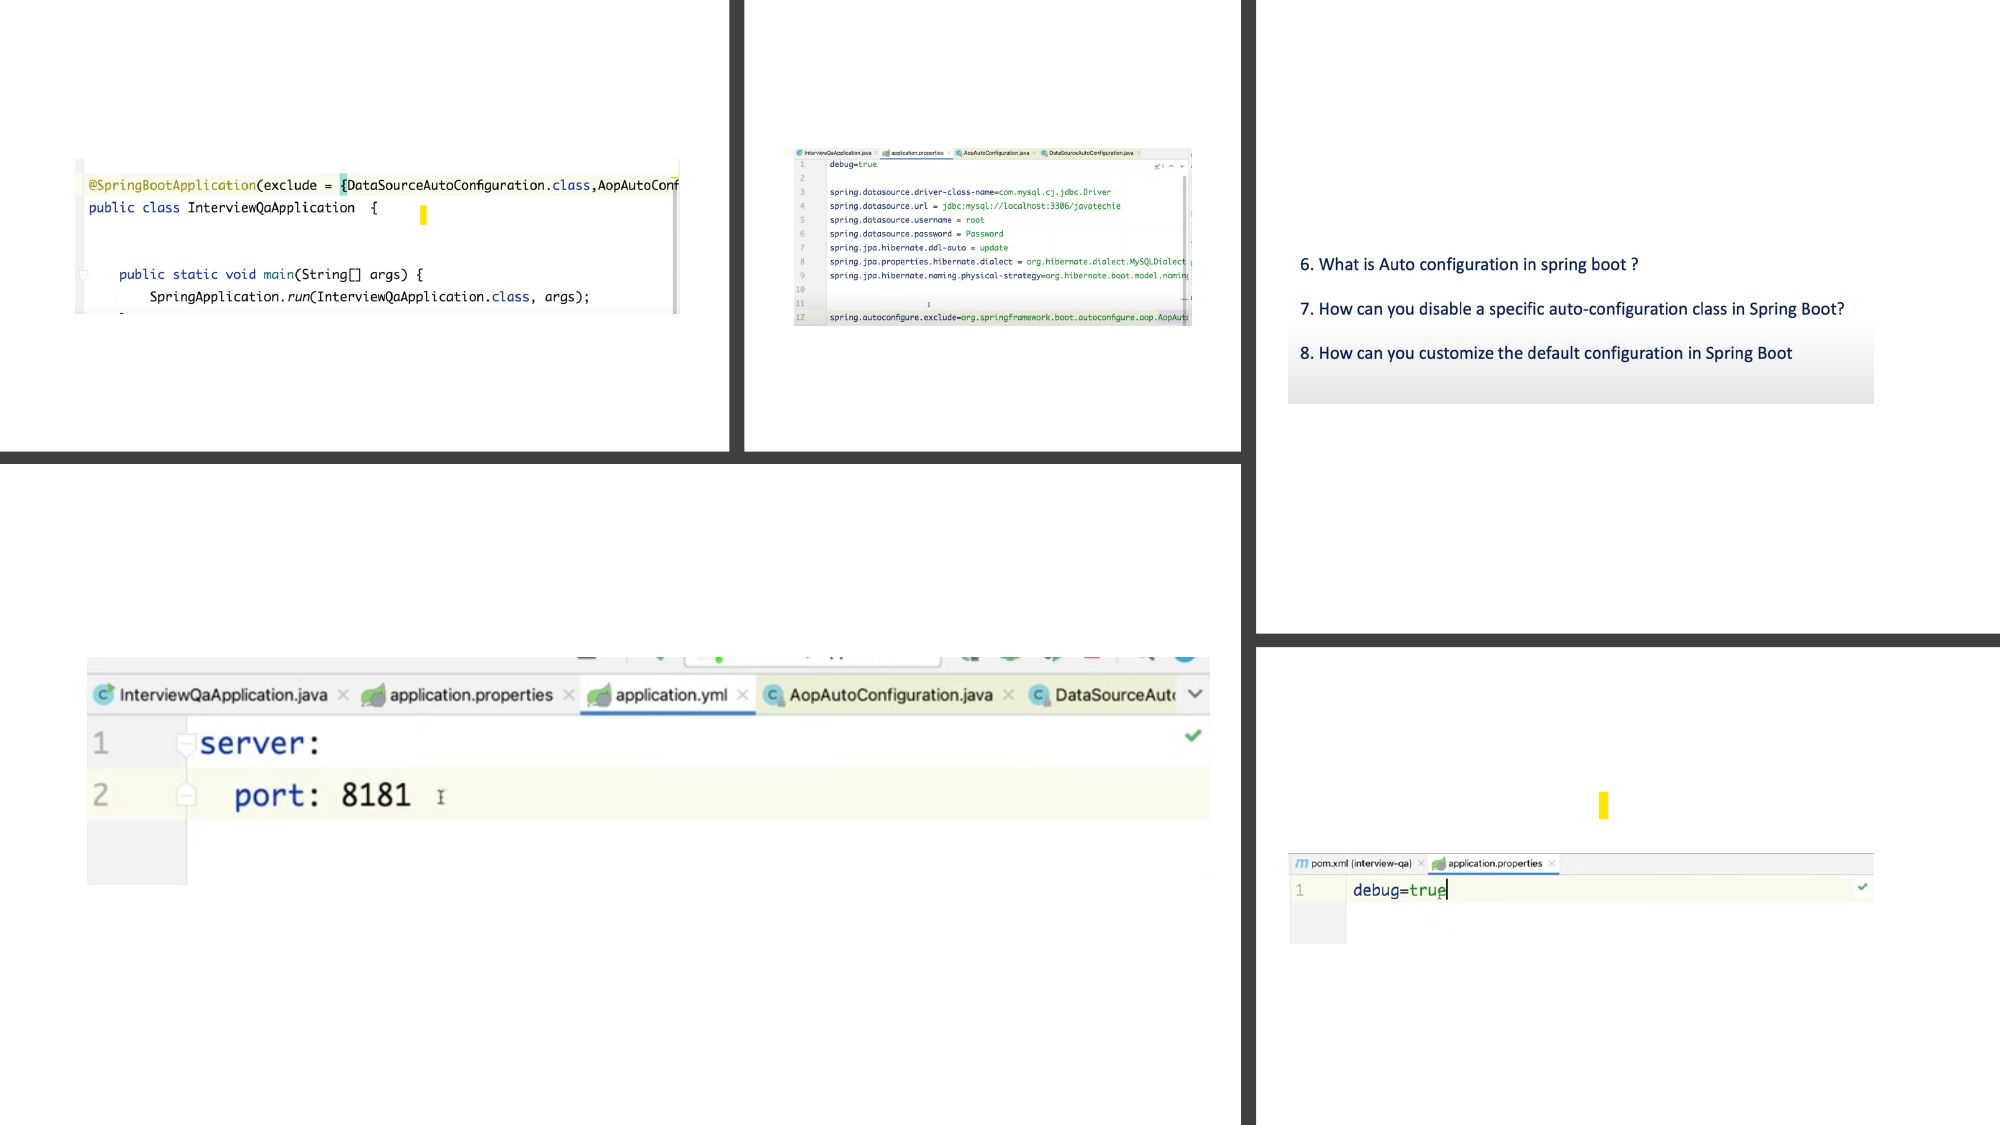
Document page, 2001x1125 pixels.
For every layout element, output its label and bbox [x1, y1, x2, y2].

picture [1288, 790, 1874, 944]
picture [87, 657, 1210, 885]
text_box [1240, 648, 1257, 1125]
text_box [0, 451, 1240, 465]
text_box [1240, 0, 1257, 633]
picture [1288, 245, 1874, 404]
picture [794, 148, 1192, 326]
text_box [728, 0, 745, 458]
picture [74, 159, 680, 314]
text_box [1240, 633, 2000, 648]
